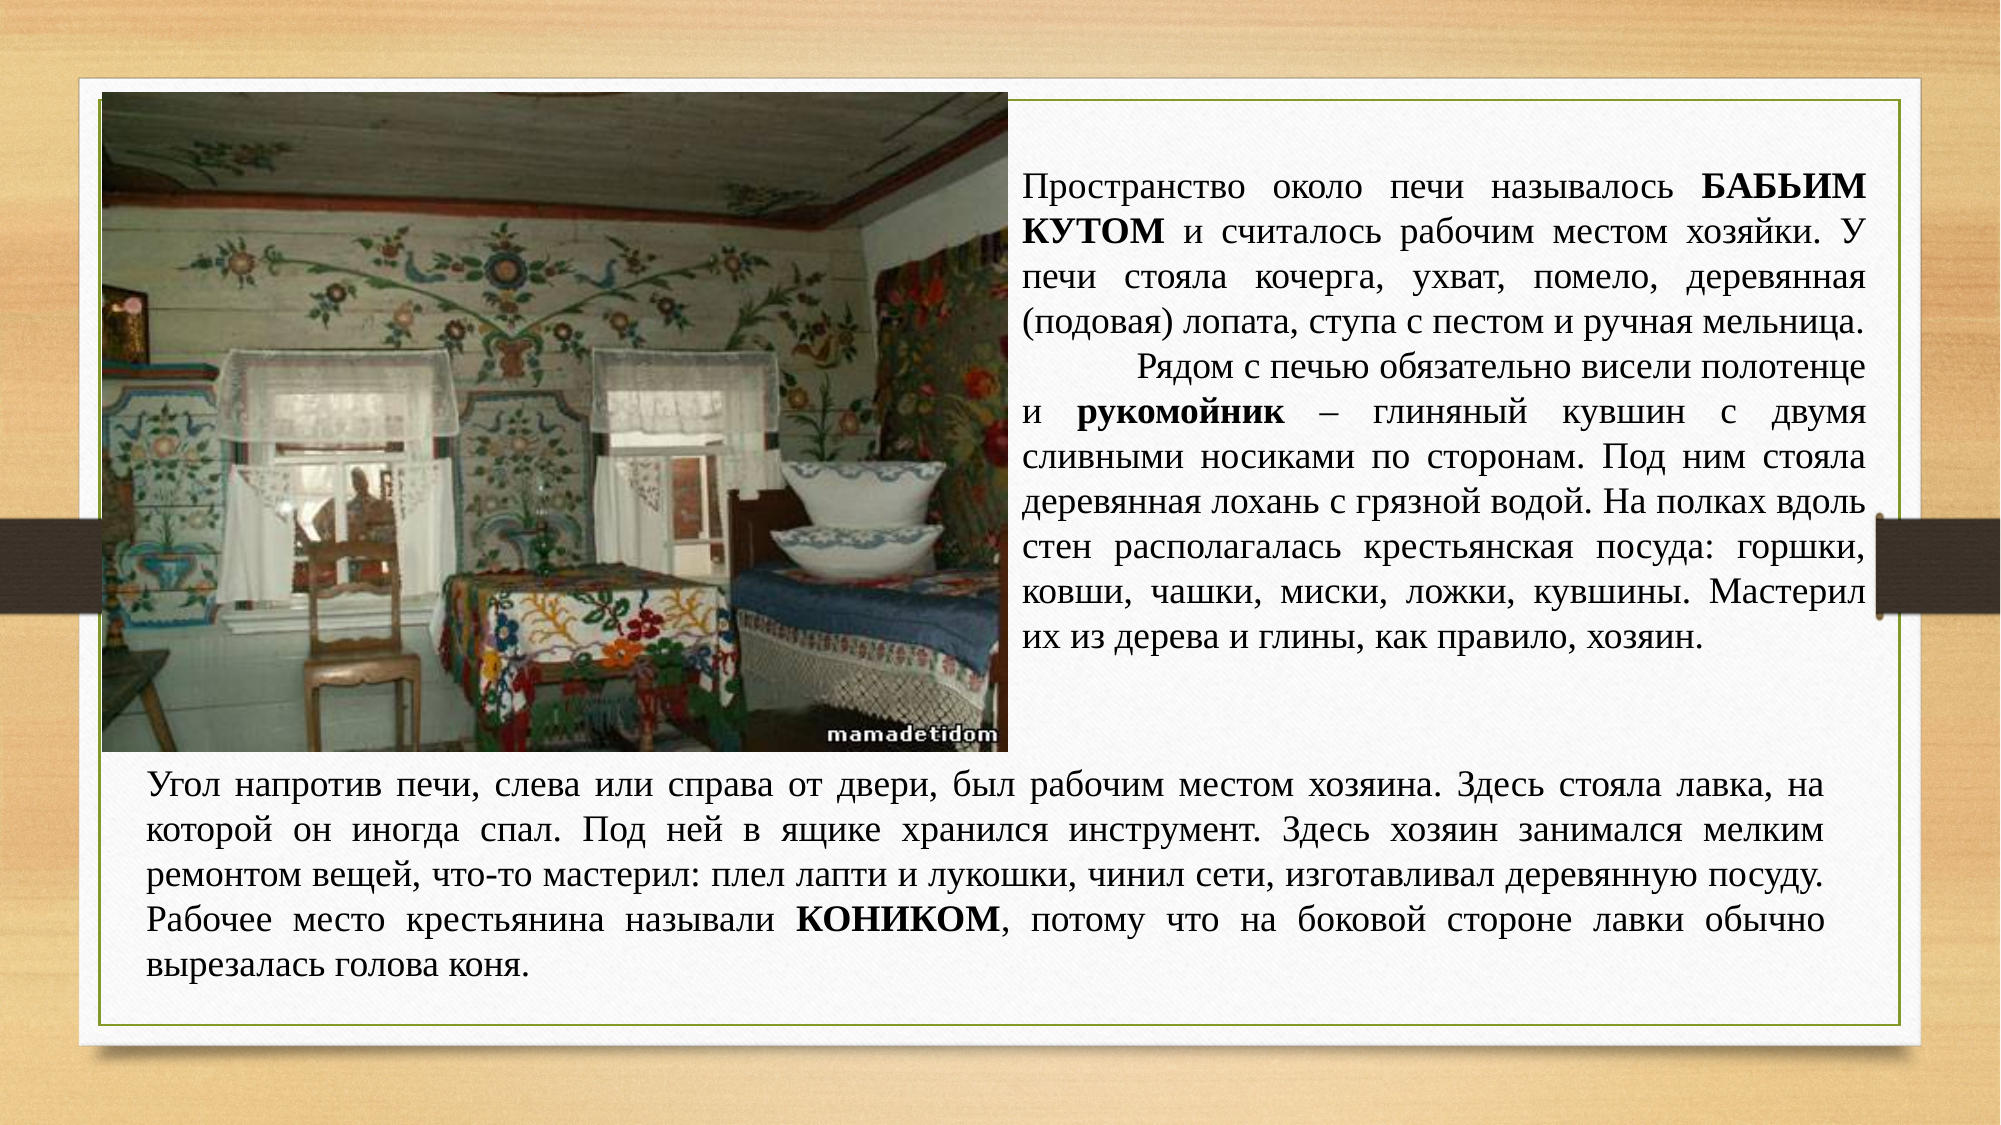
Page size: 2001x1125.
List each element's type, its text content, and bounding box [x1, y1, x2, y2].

picture [0, 0, 2001, 1125]
text_box Пространство около печи называлось БАБЬИМ КУТОМ и считалось рабочим местом хозяйки. У печи стояла кочерга, ухват, помело, деревянная (подовая) лопата, ступа с пестом и ручная мельница. Рядом с печью обязательно висели полотенце и рукомойник – глиняный кувшин с двумя сливными носиками по сторонам. Под ним стояла деревянная лохань с грязной водой. На полках вдоль стен располагалась крестьянская посуда: горшки, ковши, чашки, миски, ложки, кувшины. Мастерил их из дерева и глины, как правило, хозяин. [1008, 153, 1882, 664]
text_box Угол напротив печи, слева или справа от двери, был рабочим местом хозяина. Здесь стояла лавка, на которой он иногда спал. Под ней в ящике хранился инструмент. Здесь хозяин занимался мелким ремонтом вещей, что-то мастерил: плел лапти и лукошки, чинил сети, изготавливал деревянную посуду. Рабочее место крестьянина называли КОНИКОМ, потому что на боковой стороне лавки обычно вырезалась голова коня. [131, 751, 1841, 992]
